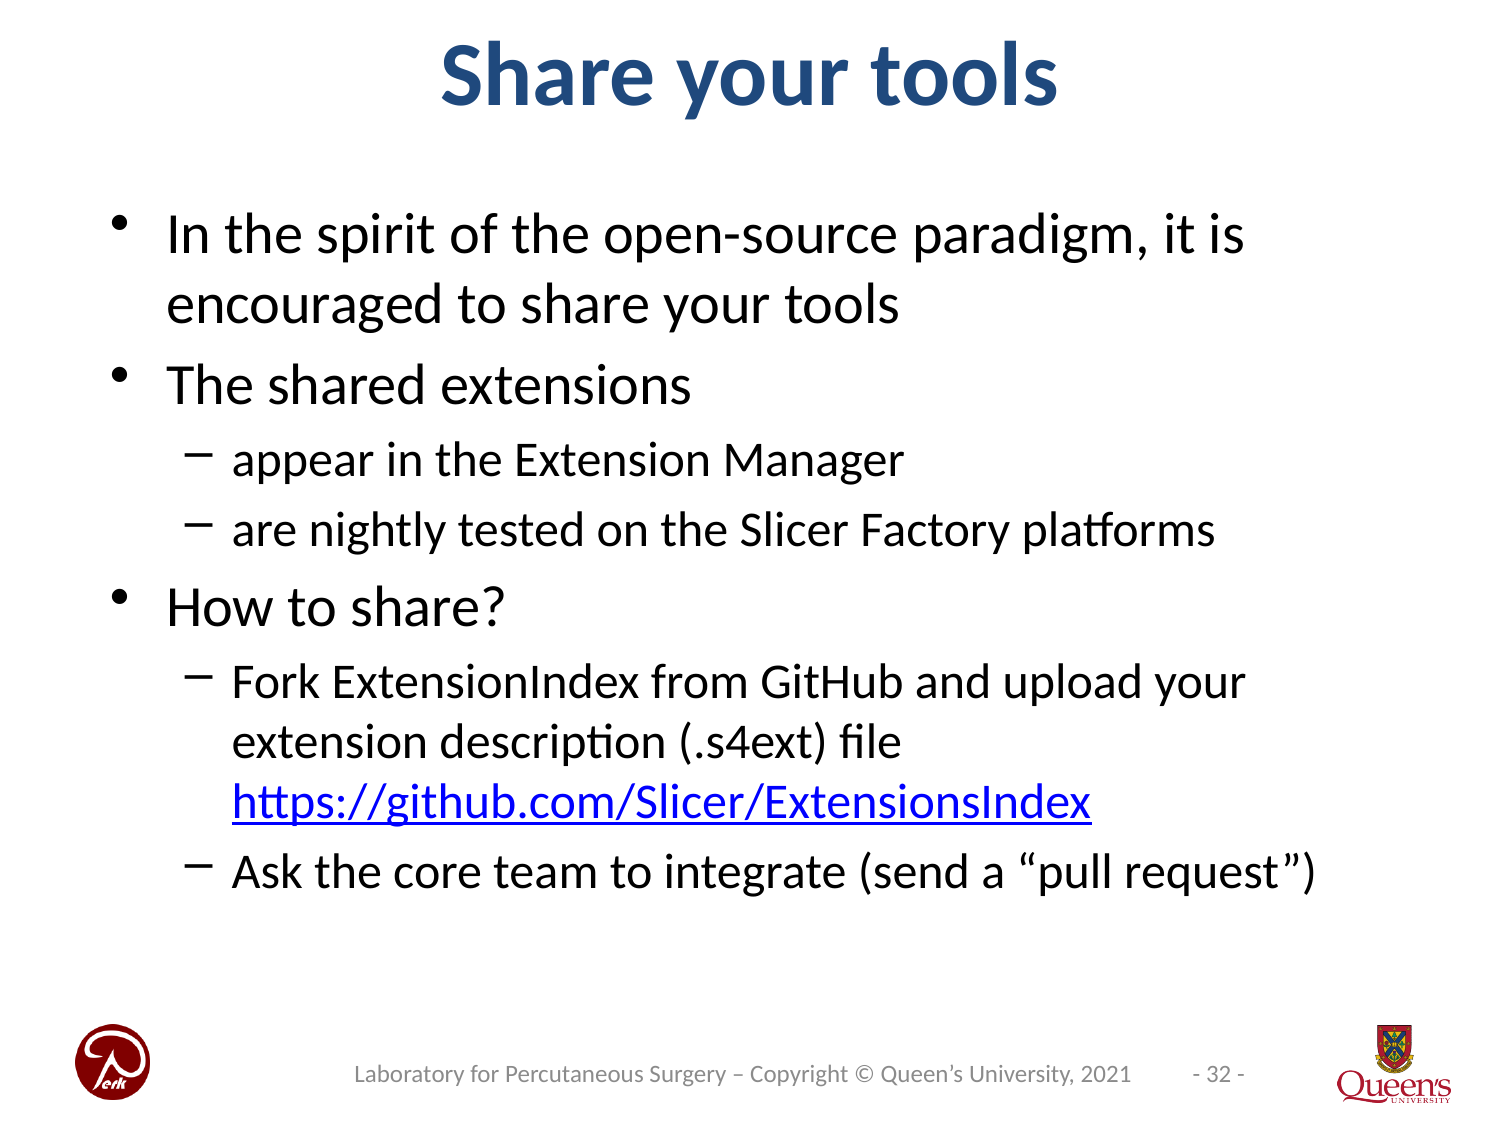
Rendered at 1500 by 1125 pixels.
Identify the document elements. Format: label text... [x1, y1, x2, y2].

picture [75, 1024, 150, 1100]
footer Laboratory for Percutaneous Surgery – Copyright © Queen’s University, 2021 [312, 1042, 1175, 1103]
slide_number - 32 - [1175, 1042, 1263, 1103]
picture [1337, 1025, 1451, 1103]
text_box In the spirit of the open-source paradigm, it is encouraged to share your tools The shared extensions appear in the Extension Manager are nightly tested on the Slicer Factory platforms How to share? Fork ExtensionIndex from GitHub and upload your extension description (.s4ext) file https://github.com/Slicer/ExtensionsIndex Ask the core team to integrate (send a “pull request”) [94, 187, 1388, 1000]
text_box Share your tools [74, 0, 1425, 138]
